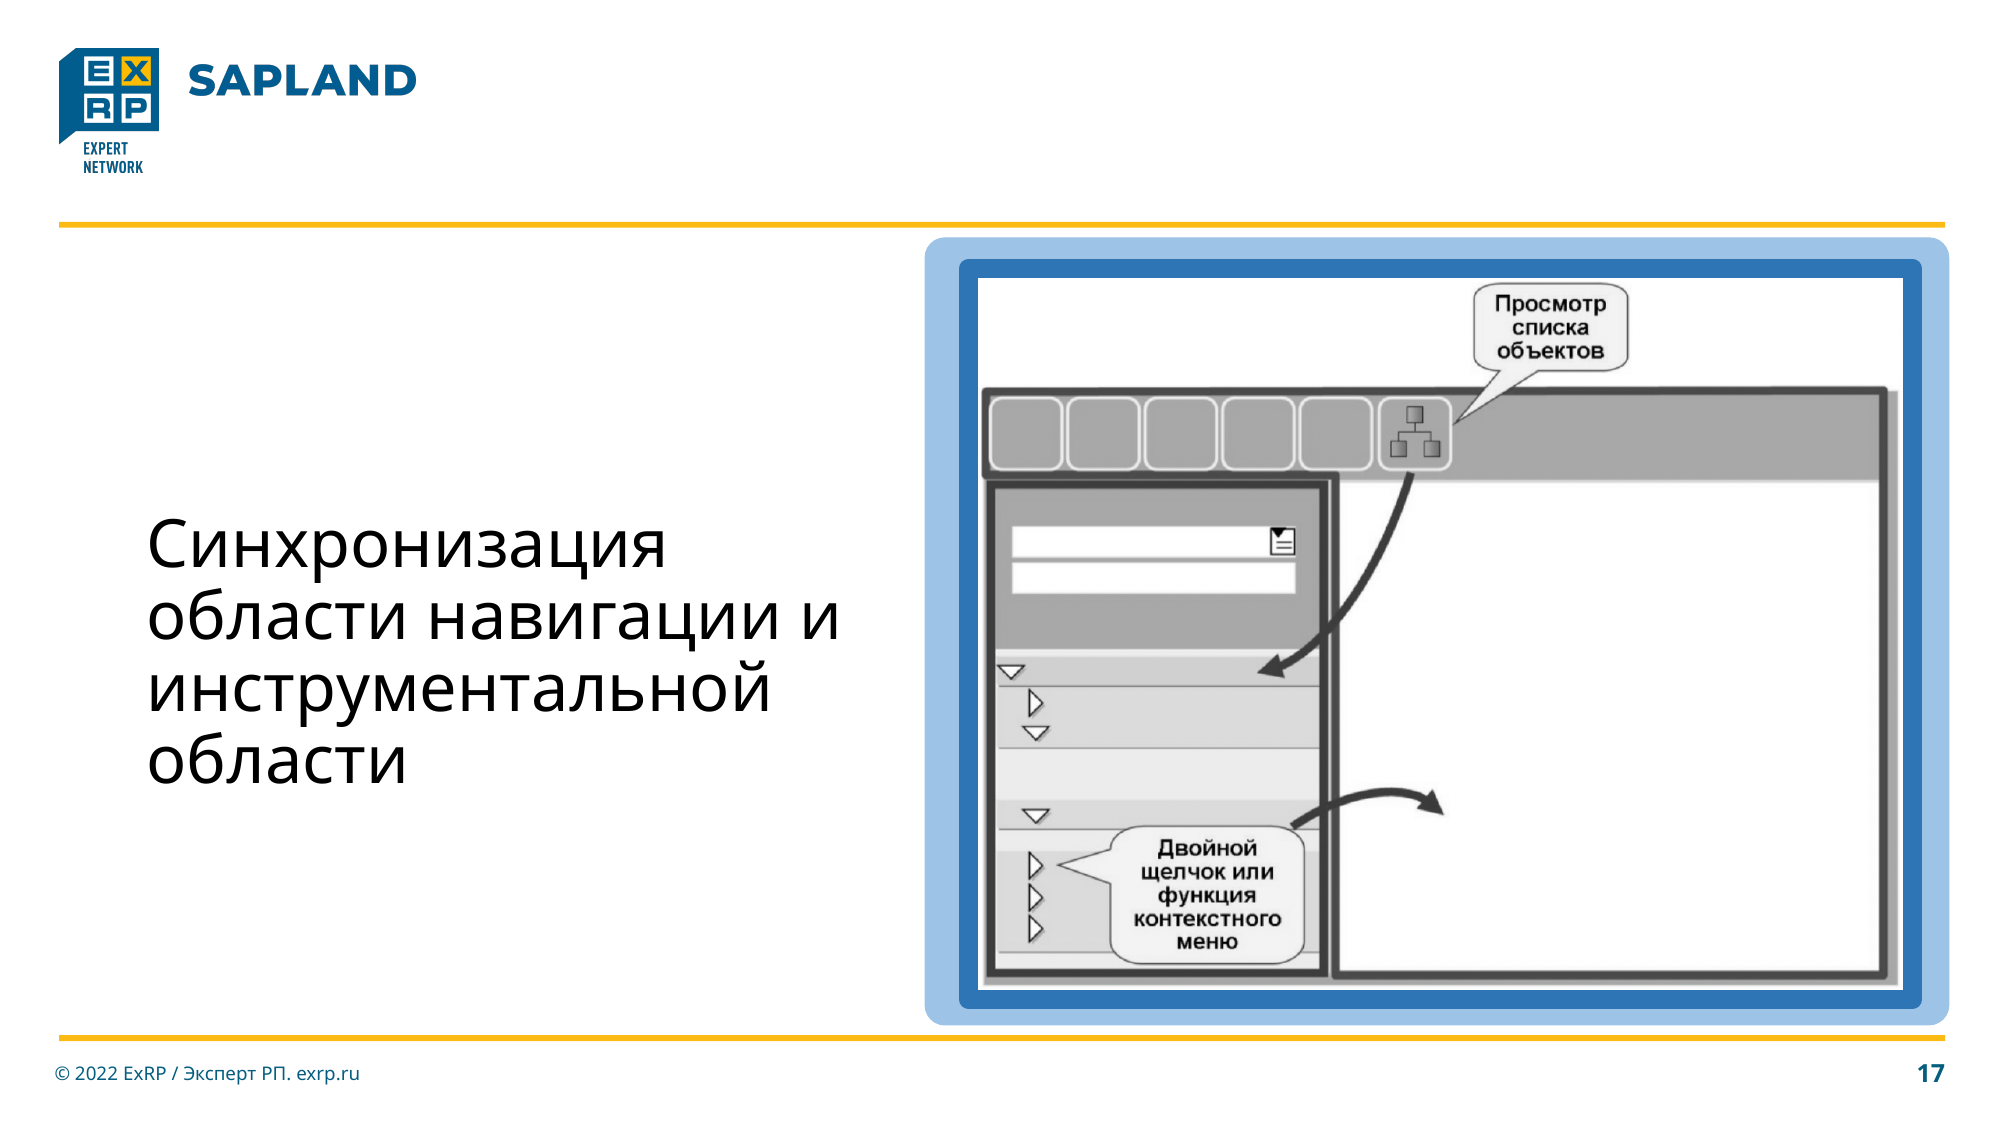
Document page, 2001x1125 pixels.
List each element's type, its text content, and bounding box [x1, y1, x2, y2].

text_box [924, 237, 1950, 1026]
picture [85, 57, 113, 85]
picture [59, 48, 74, 60]
picture [85, 94, 113, 122]
picture [978, 277, 1903, 991]
picture [104, 163, 108, 173]
picture [122, 94, 150, 122]
picture [122, 57, 150, 85]
picture [59, 132, 159, 173]
slide_number 17 [1862, 1044, 1961, 1105]
footer © 2022 ExRP / Эксперт РП. exrp.ru [39, 1042, 468, 1103]
picture [189, 64, 416, 96]
title Синхронизация области навигации и инструментальной области [146, 510, 887, 806]
